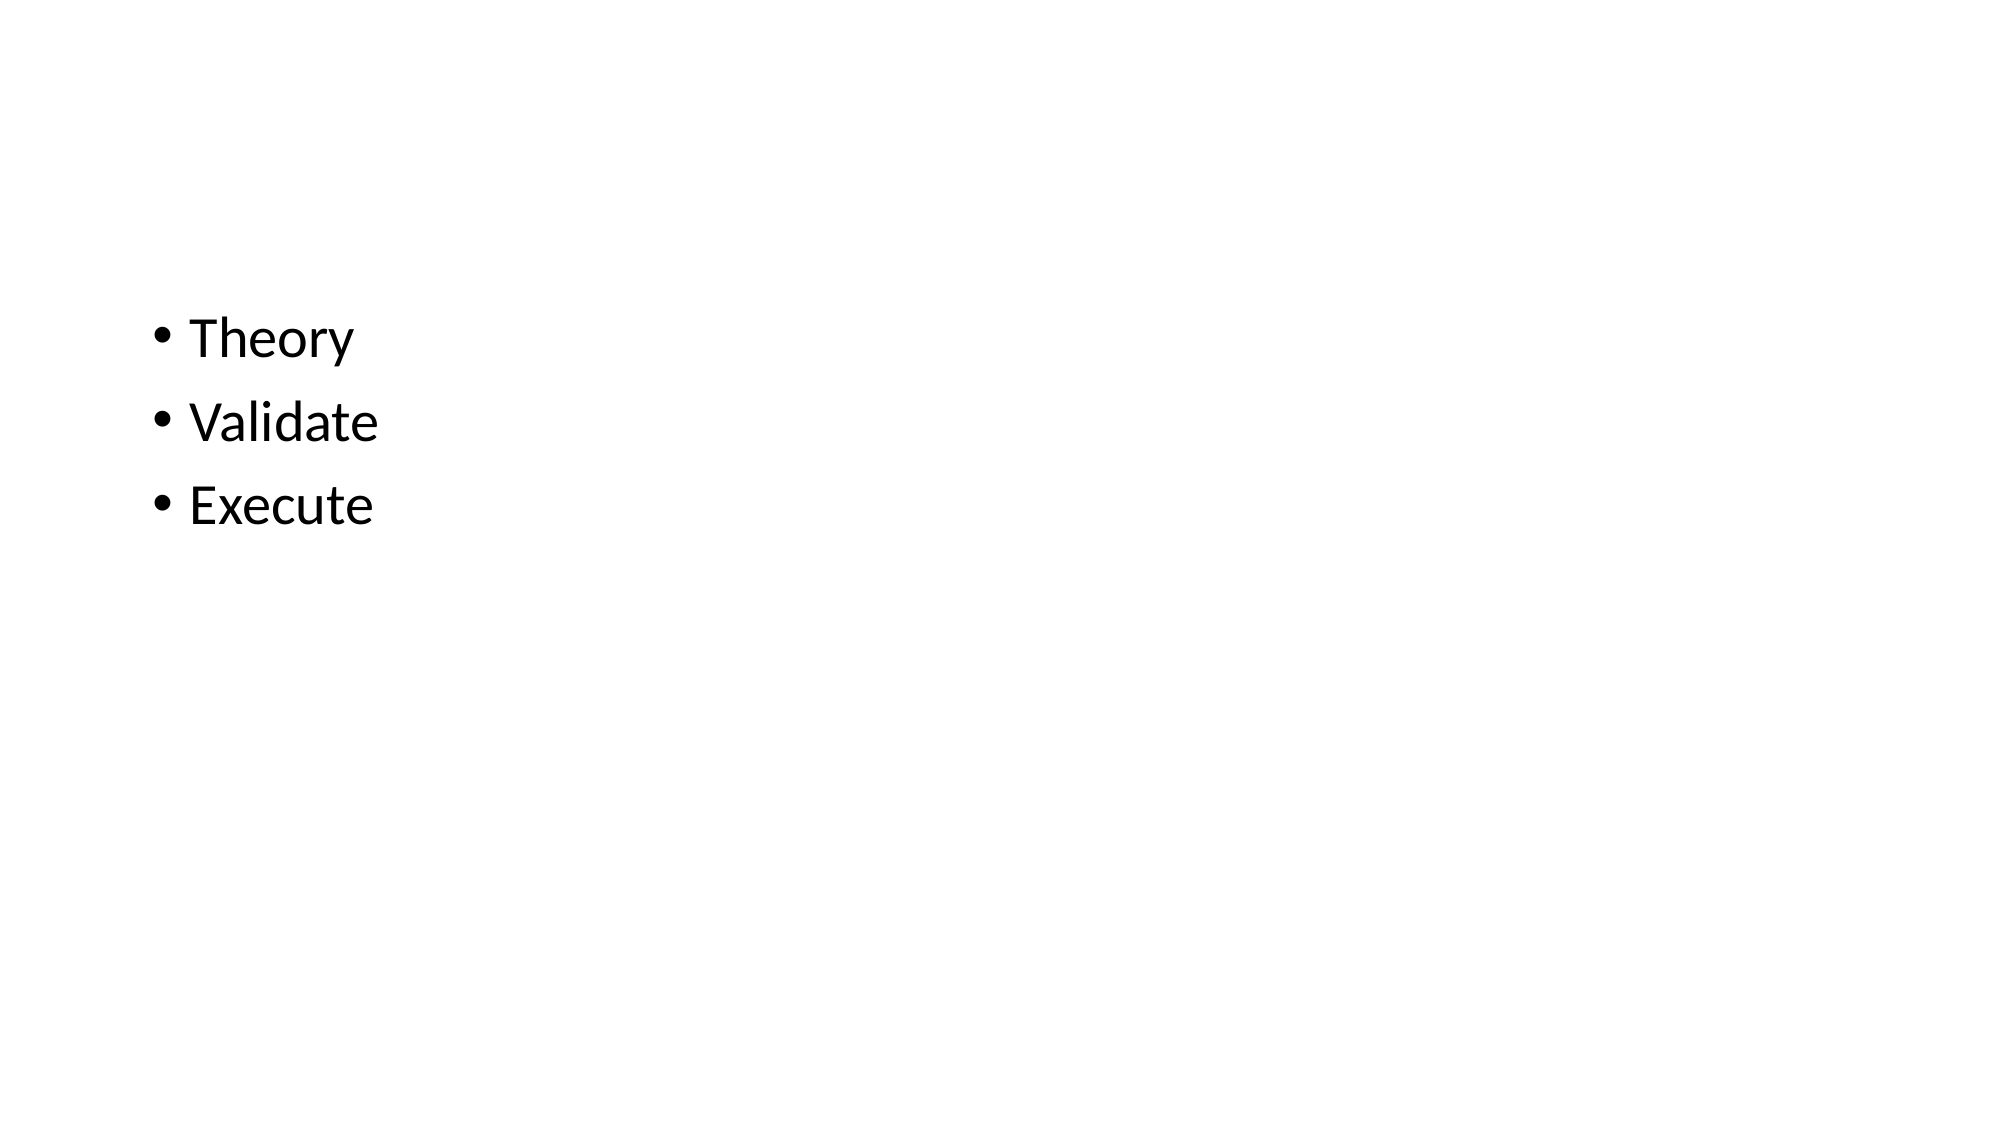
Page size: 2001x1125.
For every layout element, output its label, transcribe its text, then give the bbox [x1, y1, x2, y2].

list Theory Validate Execute [137, 299, 1863, 1014]
